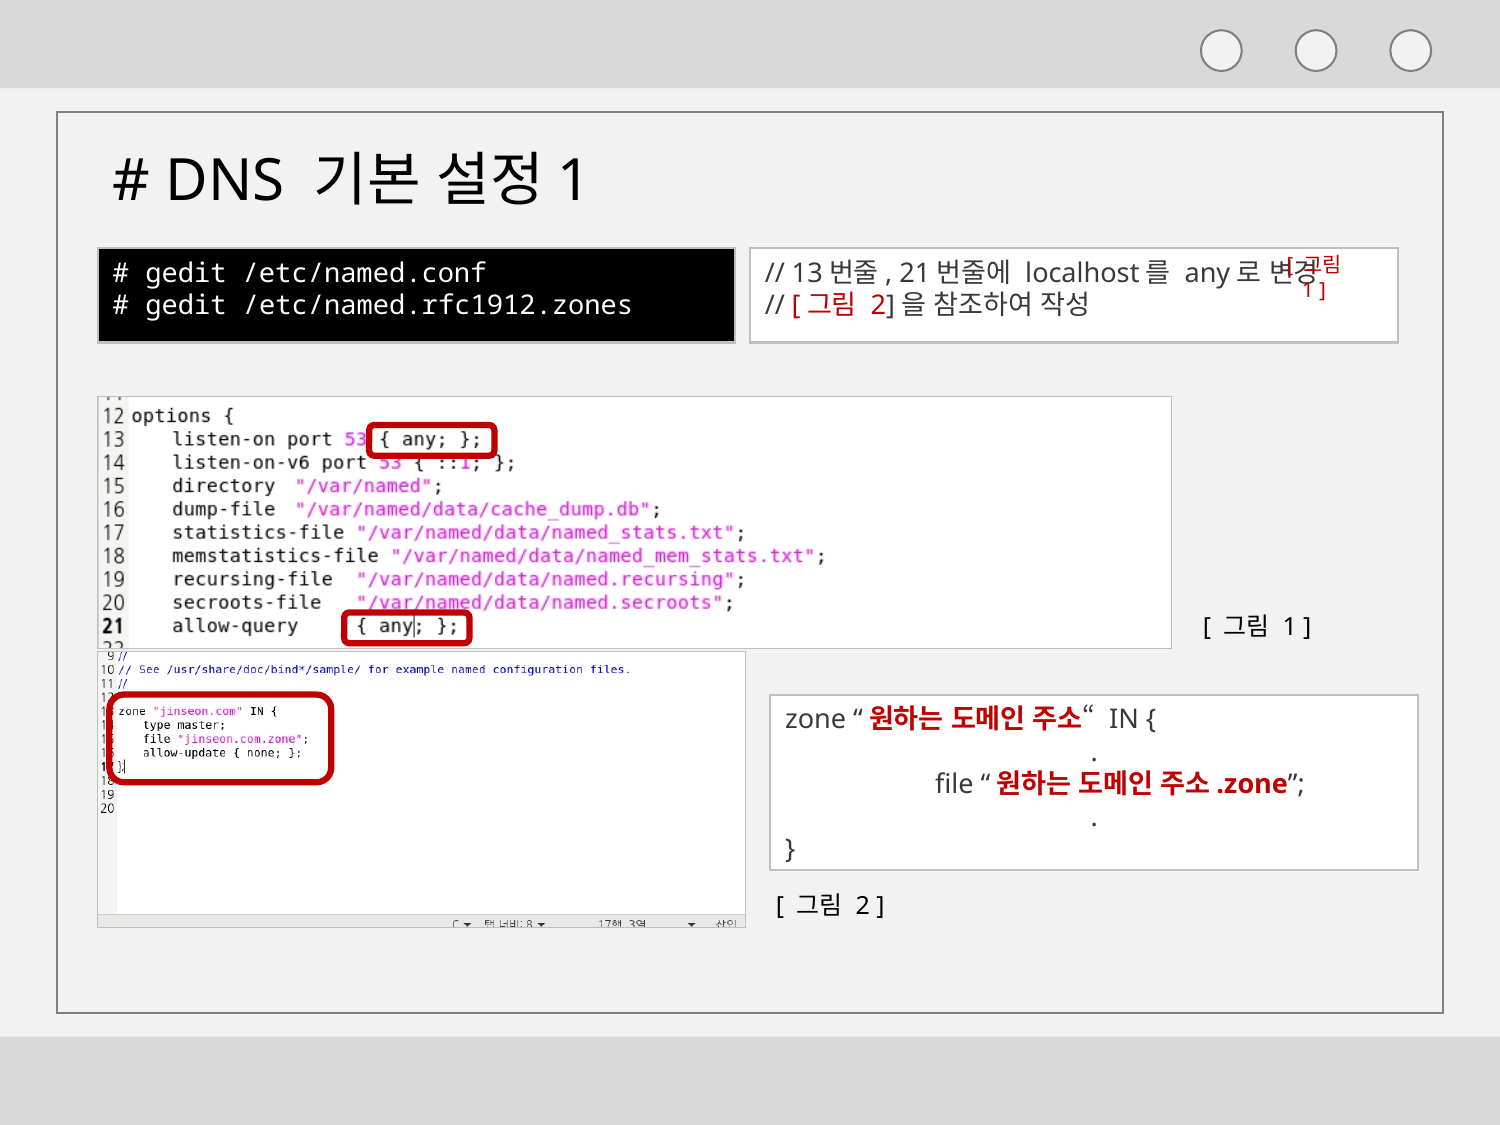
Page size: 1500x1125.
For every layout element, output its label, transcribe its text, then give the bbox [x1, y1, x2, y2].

text_box zone “원하는 도메인 주소“ IN { . file “원하는 도메인 주소.zone”; . } [769, 694, 1419, 871]
text_box [ 그림 1 ] [1256, 244, 1372, 309]
text_box [ 그림 1 ] [1173, 603, 1342, 649]
text_box [56, 111, 1444, 1014]
text_box [0, 0, 1500, 89]
text_box # DNS 기본 설정1 [97, 134, 1402, 220]
picture [97, 396, 1172, 649]
text_box [ 그림 2 ] [746, 882, 915, 927]
text_box [1199, 29, 1243, 73]
text_box [0, 1036, 1500, 1125]
text_box [1294, 29, 1338, 73]
picture [97, 650, 746, 928]
text_box # gedit /etc/named.conf # gedit /etc/named.rfc1912.zones [97, 247, 736, 344]
text_box // 13번줄, 21번줄에 localhost를 any로 변경 // [그림 2]을 참조하여 작성 [749, 247, 1399, 344]
text_box [1389, 29, 1433, 73]
